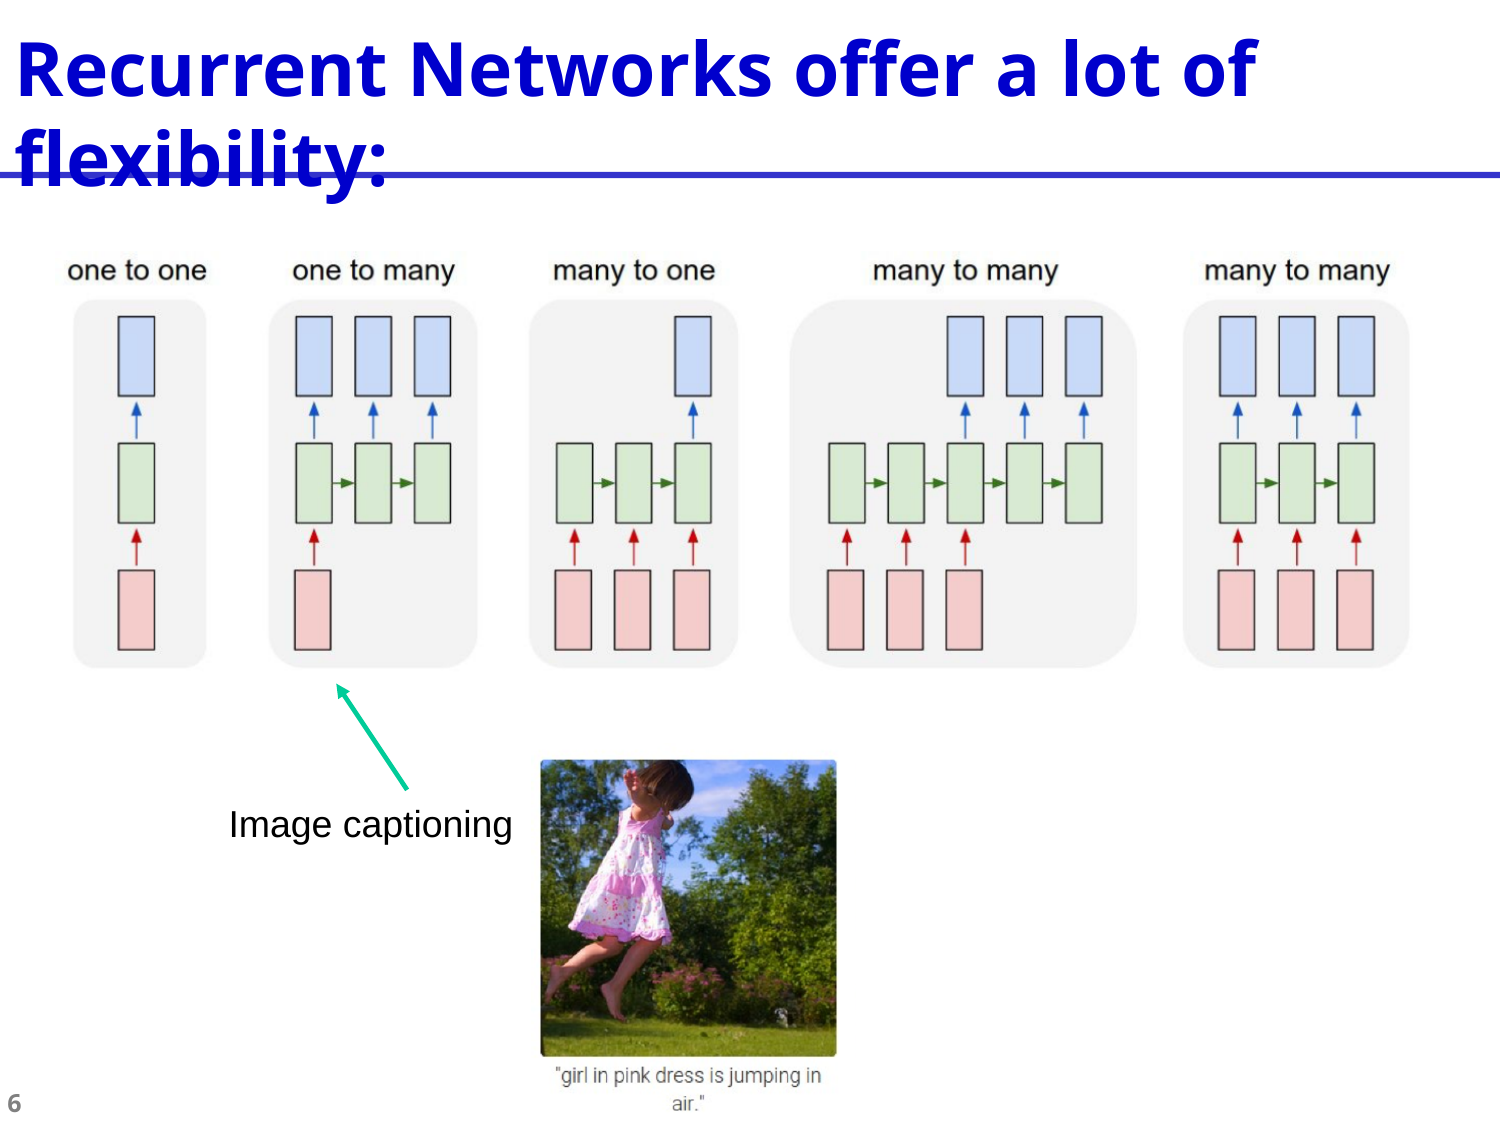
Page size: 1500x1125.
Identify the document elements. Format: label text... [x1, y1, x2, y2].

picture [526, 743, 856, 1118]
picture [52, 231, 1418, 684]
text_box [337, 692, 408, 790]
text_box Recurrent Networks offer a lot of flexibility: [0, 54, 1500, 168]
text_box Image captioning [213, 792, 521, 853]
